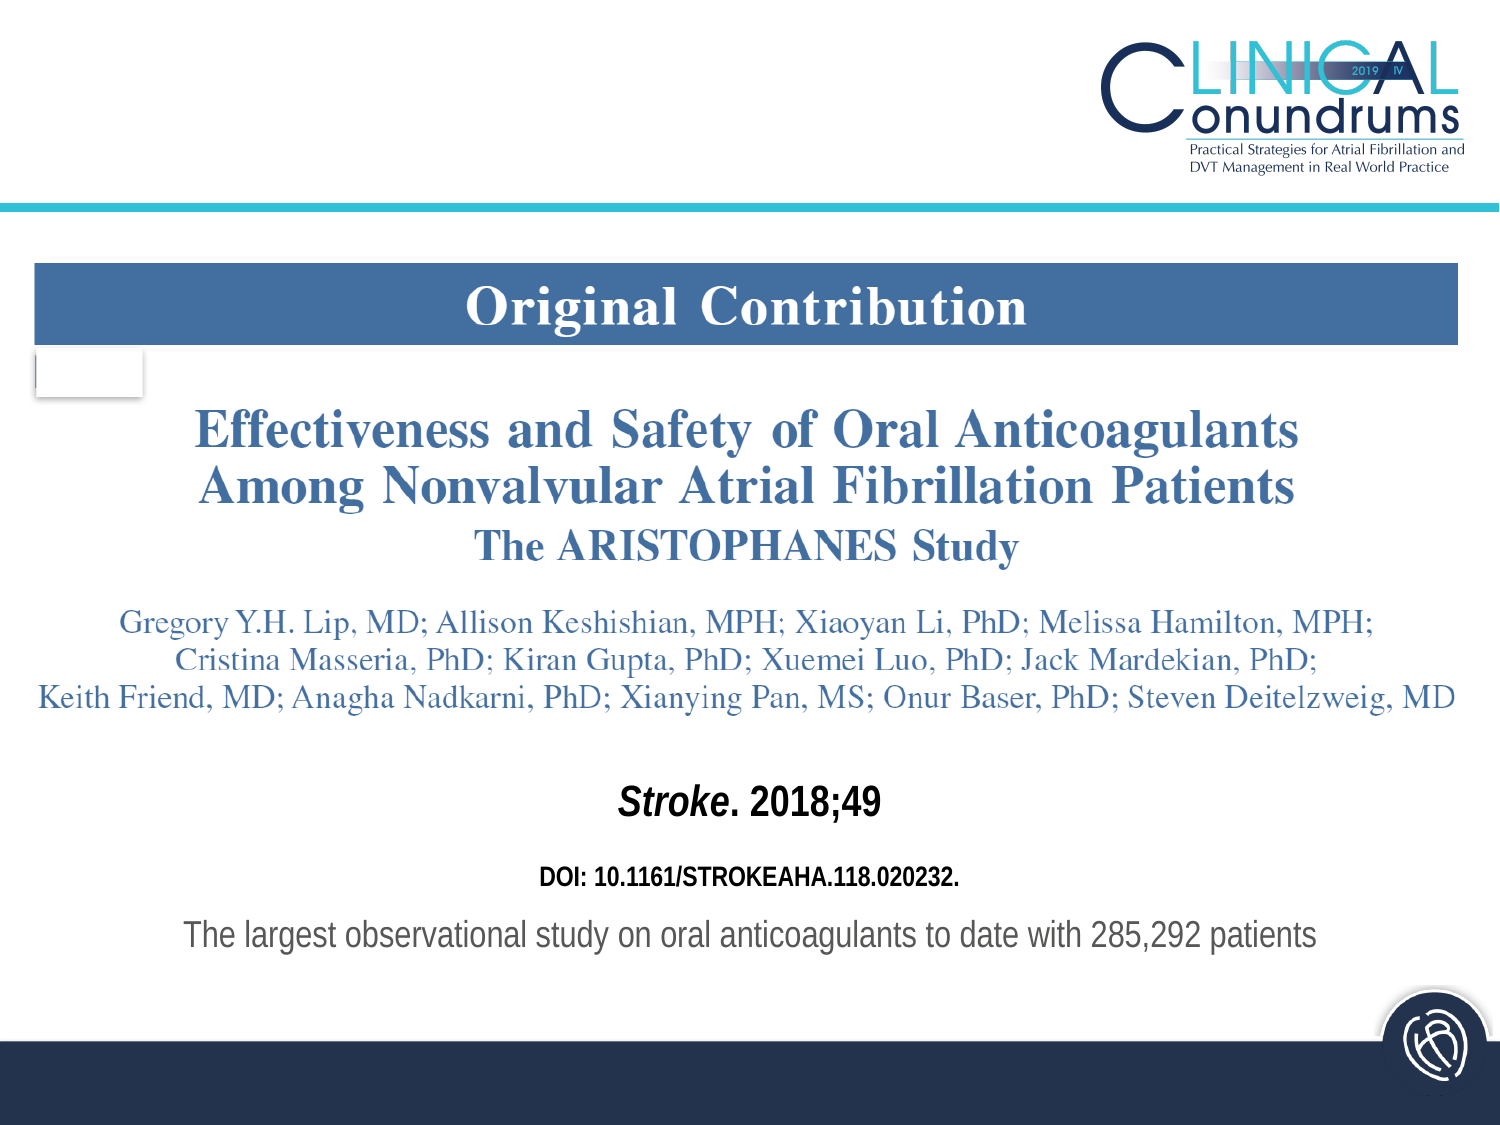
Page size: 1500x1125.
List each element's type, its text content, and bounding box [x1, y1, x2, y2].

picture [1374, 985, 1493, 1103]
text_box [18, 245, 1500, 732]
picture [1097, 29, 1474, 178]
text_box [0, 1041, 1500, 1125]
text_box The largest observational study on oral anticoagulants to date with 285,292 patients [0, 902, 1500, 962]
text_box Stroke. 2018;49 DOI: 10.1161/STROKEAHA.118.020232. [0, 764, 1500, 900]
